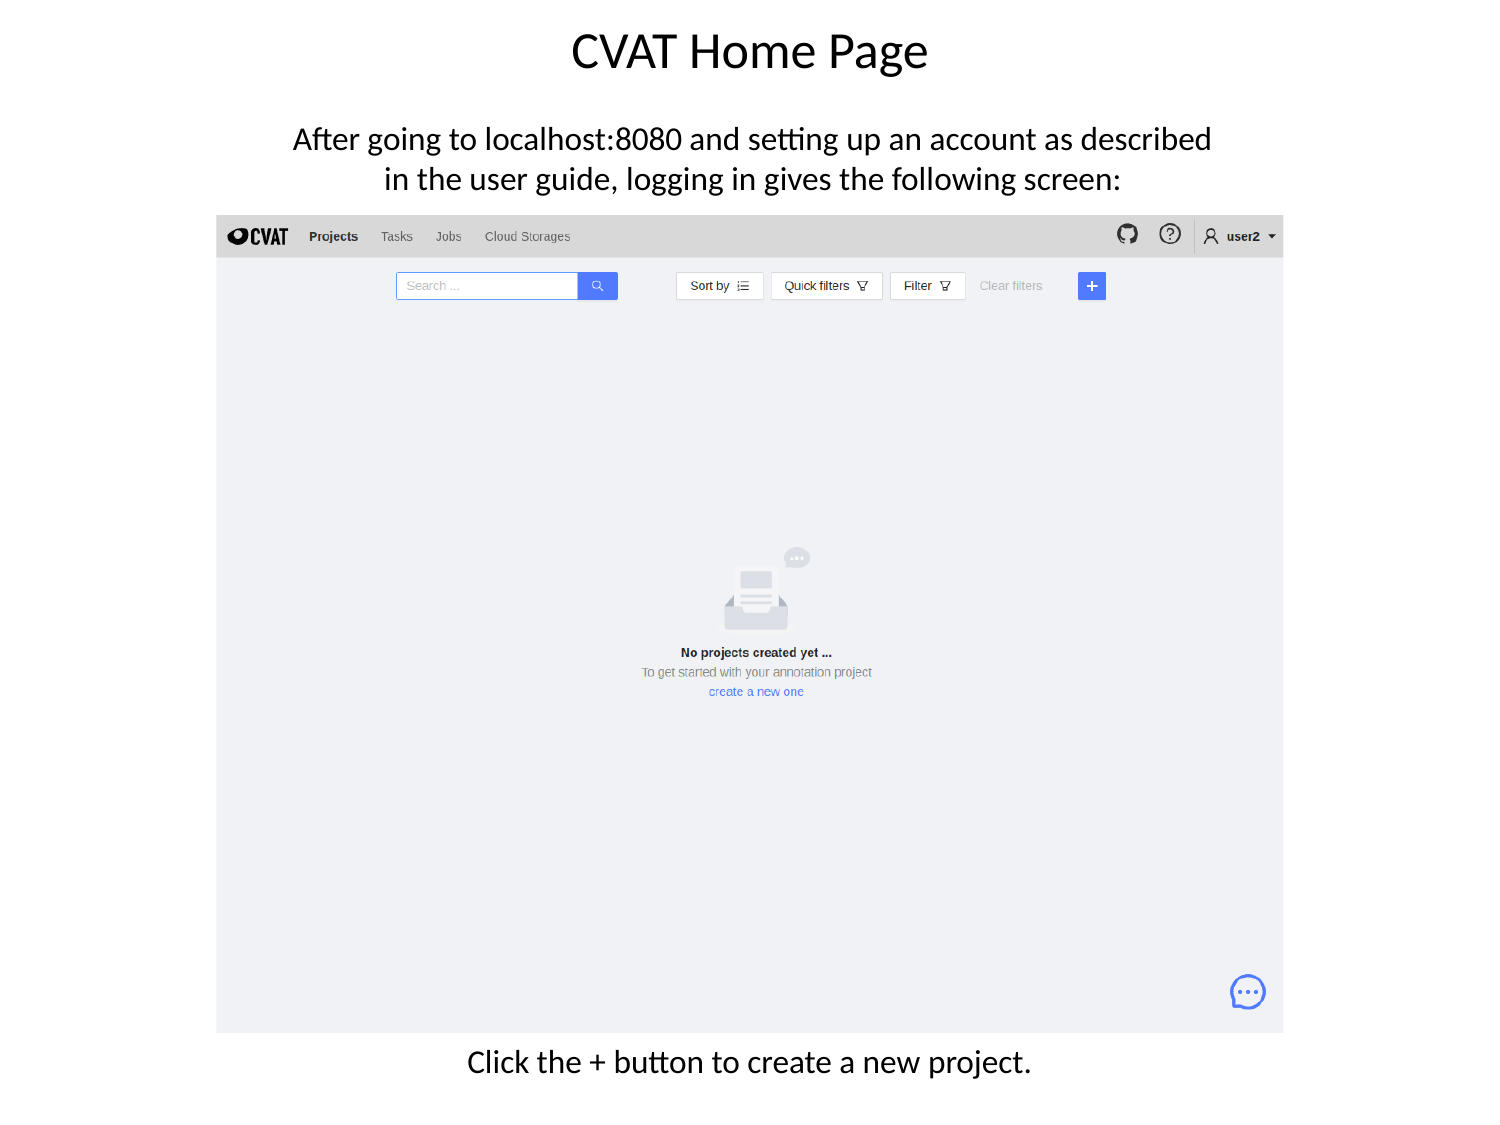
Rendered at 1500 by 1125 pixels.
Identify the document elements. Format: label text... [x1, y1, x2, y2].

picture [216, 215, 1284, 1033]
list After going to localhost:8080 and setting up an account as described in the user guide, logging in gives the following screen: [271, 109, 1236, 162]
list Click the + button to create a new project. [286, 1041, 1213, 1084]
list CVAT Home Page [518, 8, 982, 85]
